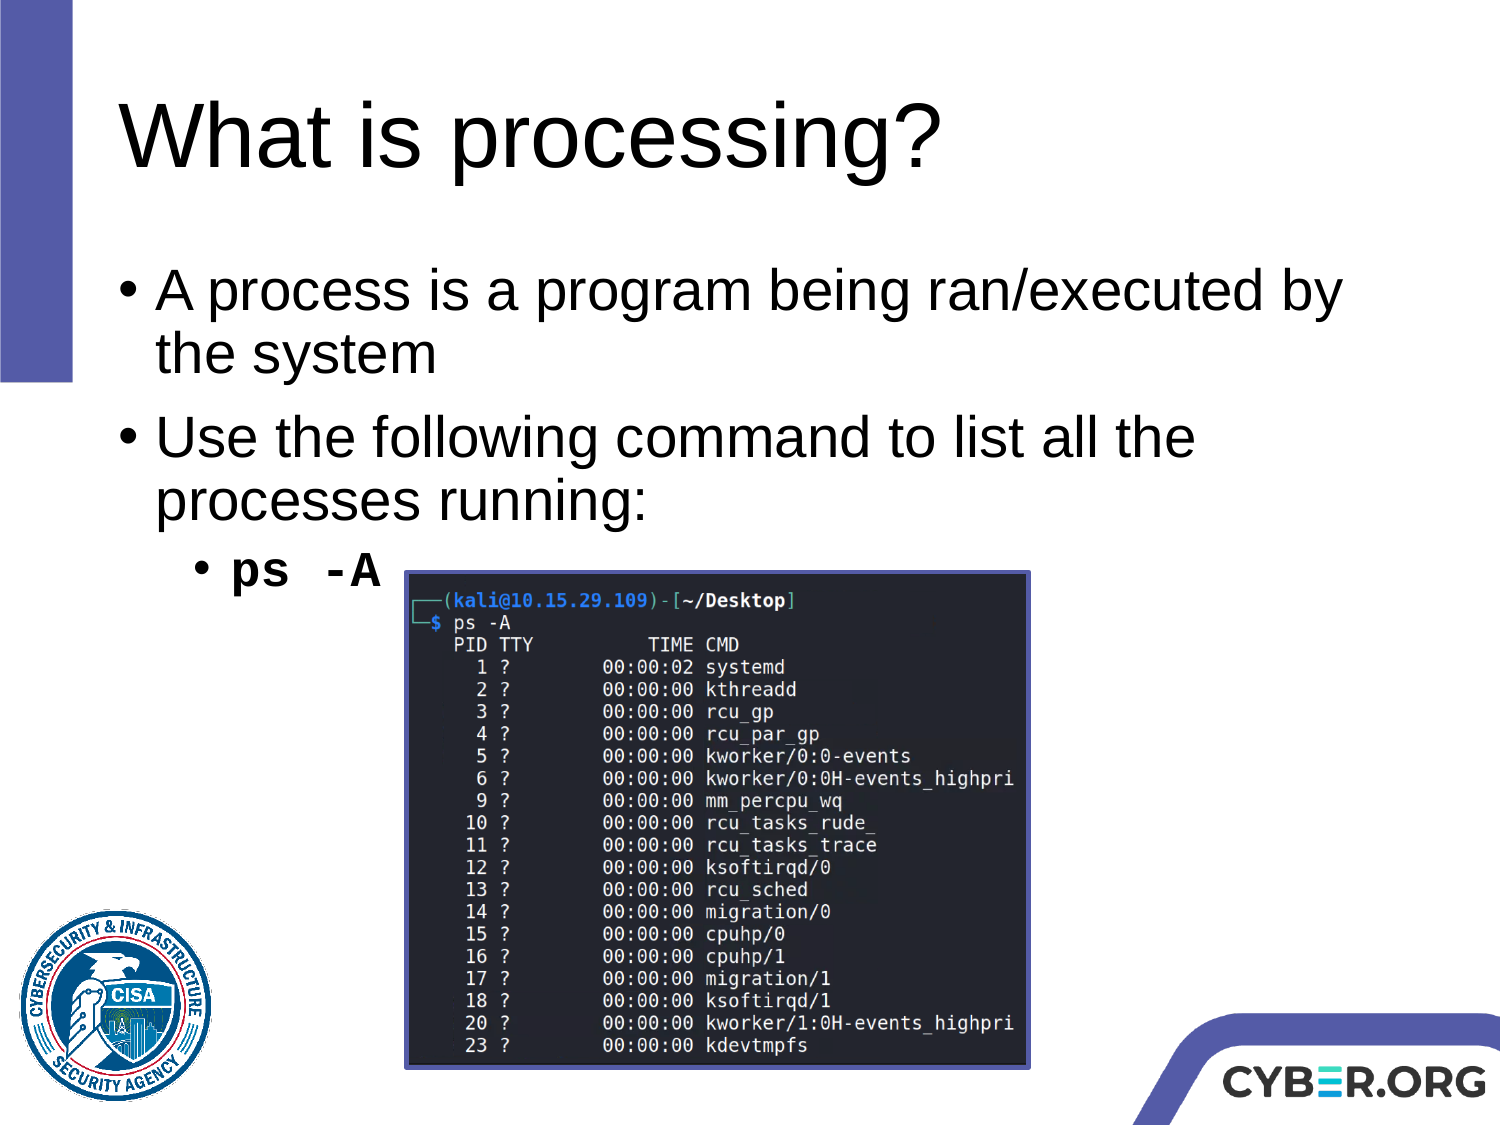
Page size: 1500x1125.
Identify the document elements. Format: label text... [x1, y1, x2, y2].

title What is processing? [103, 59, 1397, 216]
list A process is a program being ran/executed by the system Use the following command to list all the processes running: ps -A [103, 253, 1397, 1014]
picture [0, 0, 1500, 1125]
